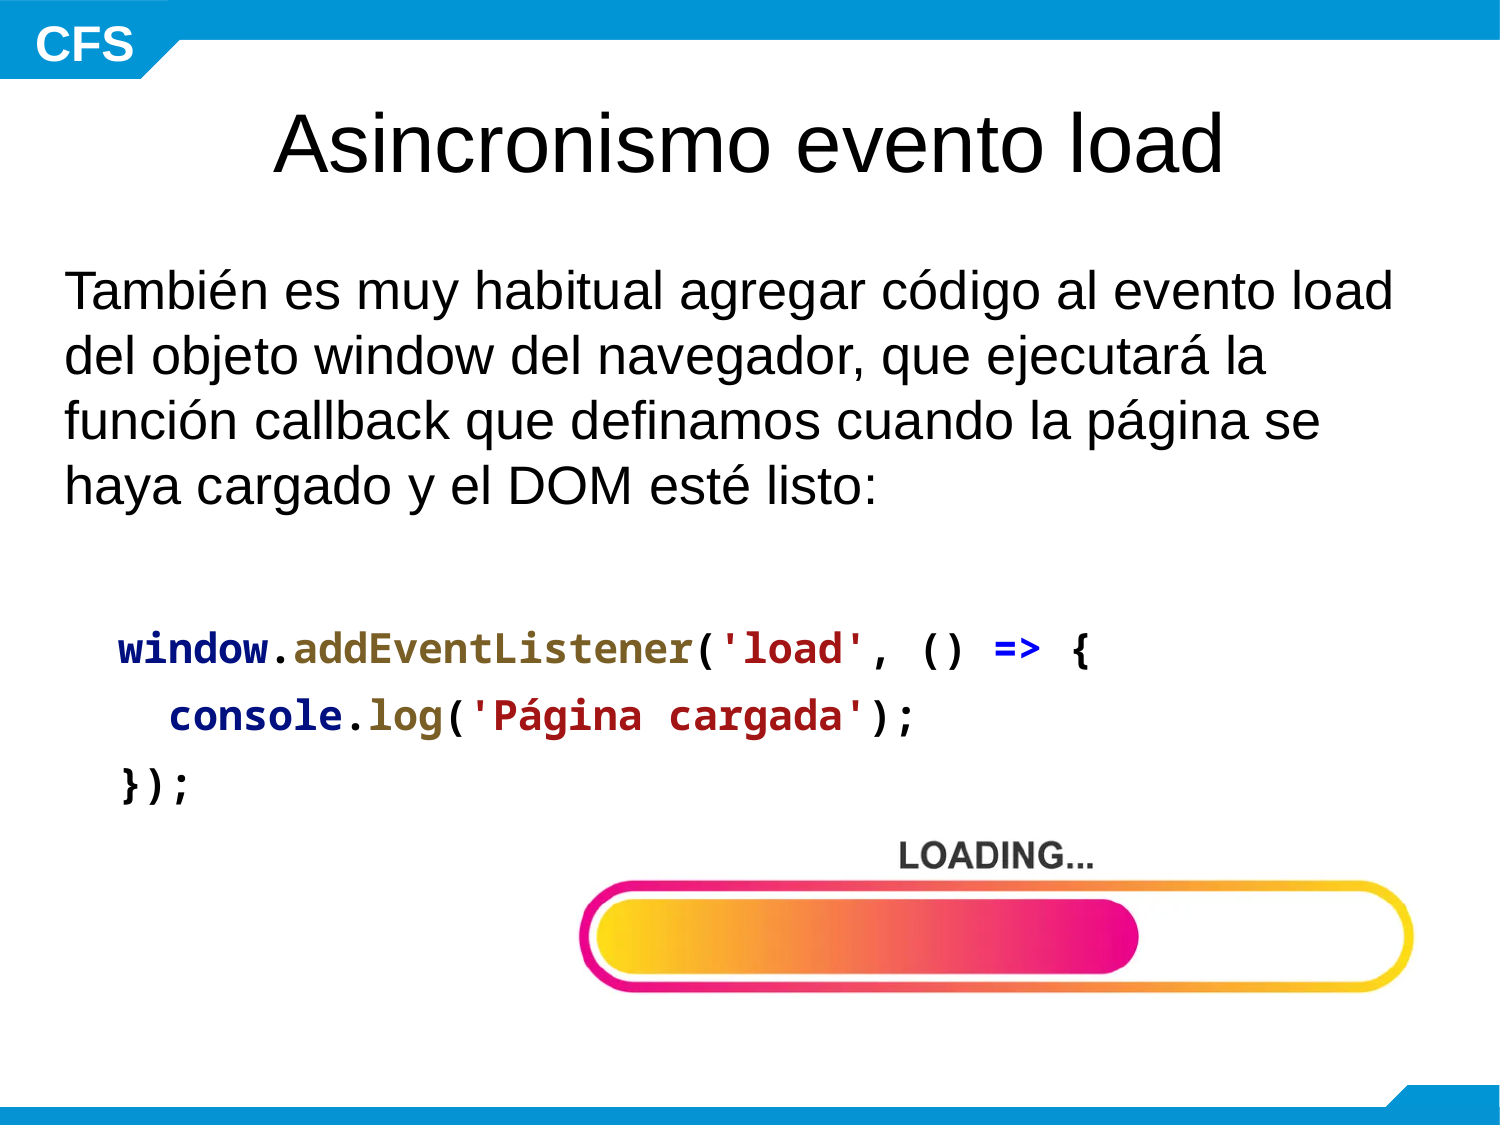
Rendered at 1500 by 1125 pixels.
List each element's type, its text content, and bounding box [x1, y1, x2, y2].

picture [554, 776, 1436, 1064]
text_box window.addEventListener('load', () => { console.log('Página cargada'); }); [103, 588, 1408, 822]
title Asincronismo evento load [103, 45, 1397, 246]
list También es muy habitual agregar código al evento load del objeto window del navegador, que ejecutará la función callback que definamos cuando la página se haya cargado y el DOM esté listo: [49, 248, 1447, 589]
